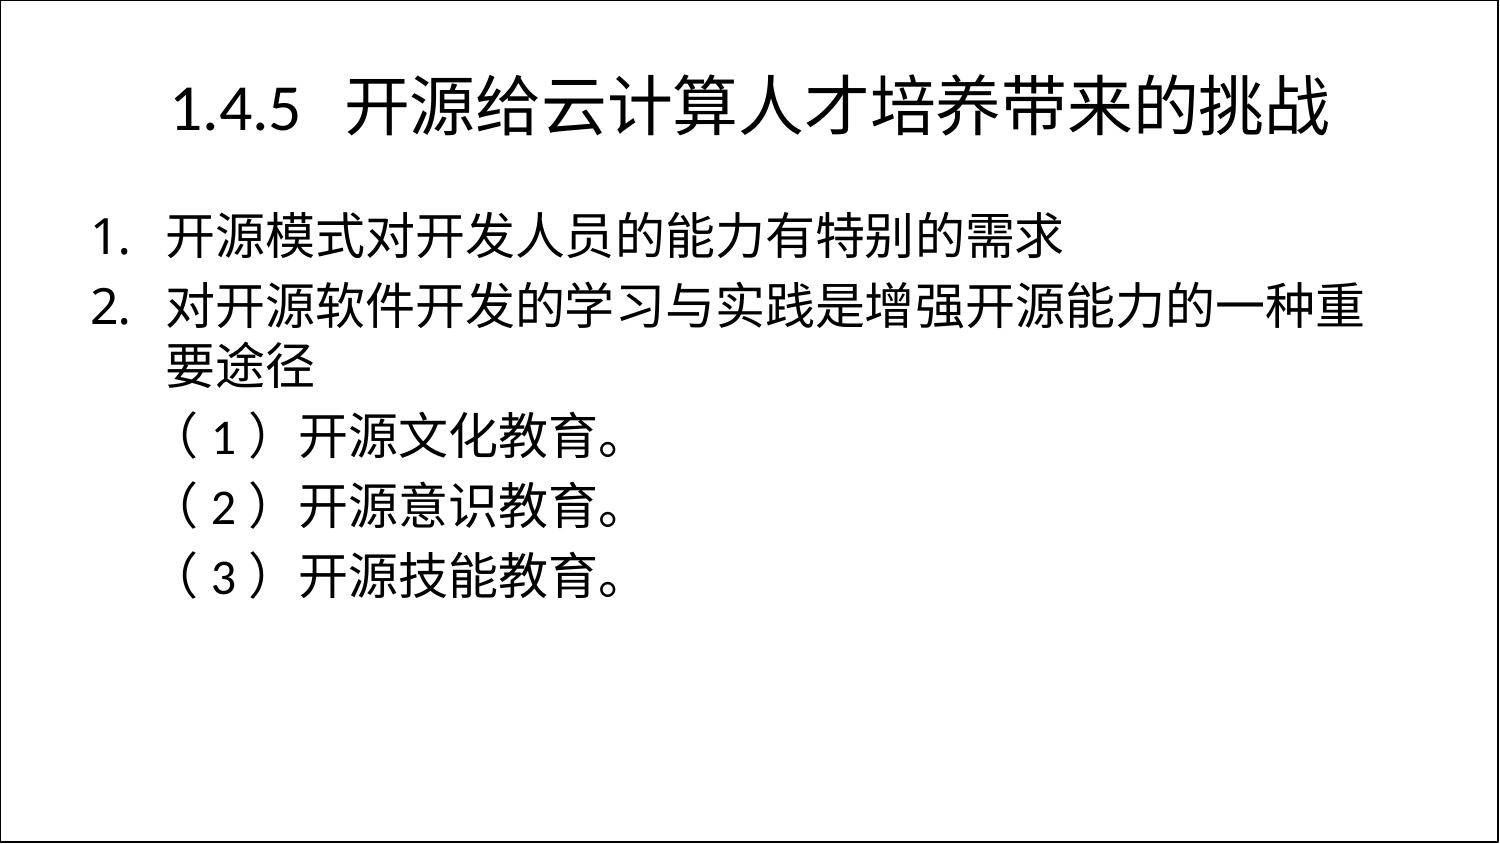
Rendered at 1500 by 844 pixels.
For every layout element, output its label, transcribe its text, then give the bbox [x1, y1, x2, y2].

list 开源模式对开发人员的能力有特别的需求 对开源软件开发的学习与实践是增强开源能力的一种重要途径 （1）开源文化教育。 （2）开源意识教育。 （3）开源技能教育。 [75, 196, 1425, 754]
title 1.4.5 开源给云计算人才培养带来的挑战 [75, 33, 1425, 175]
